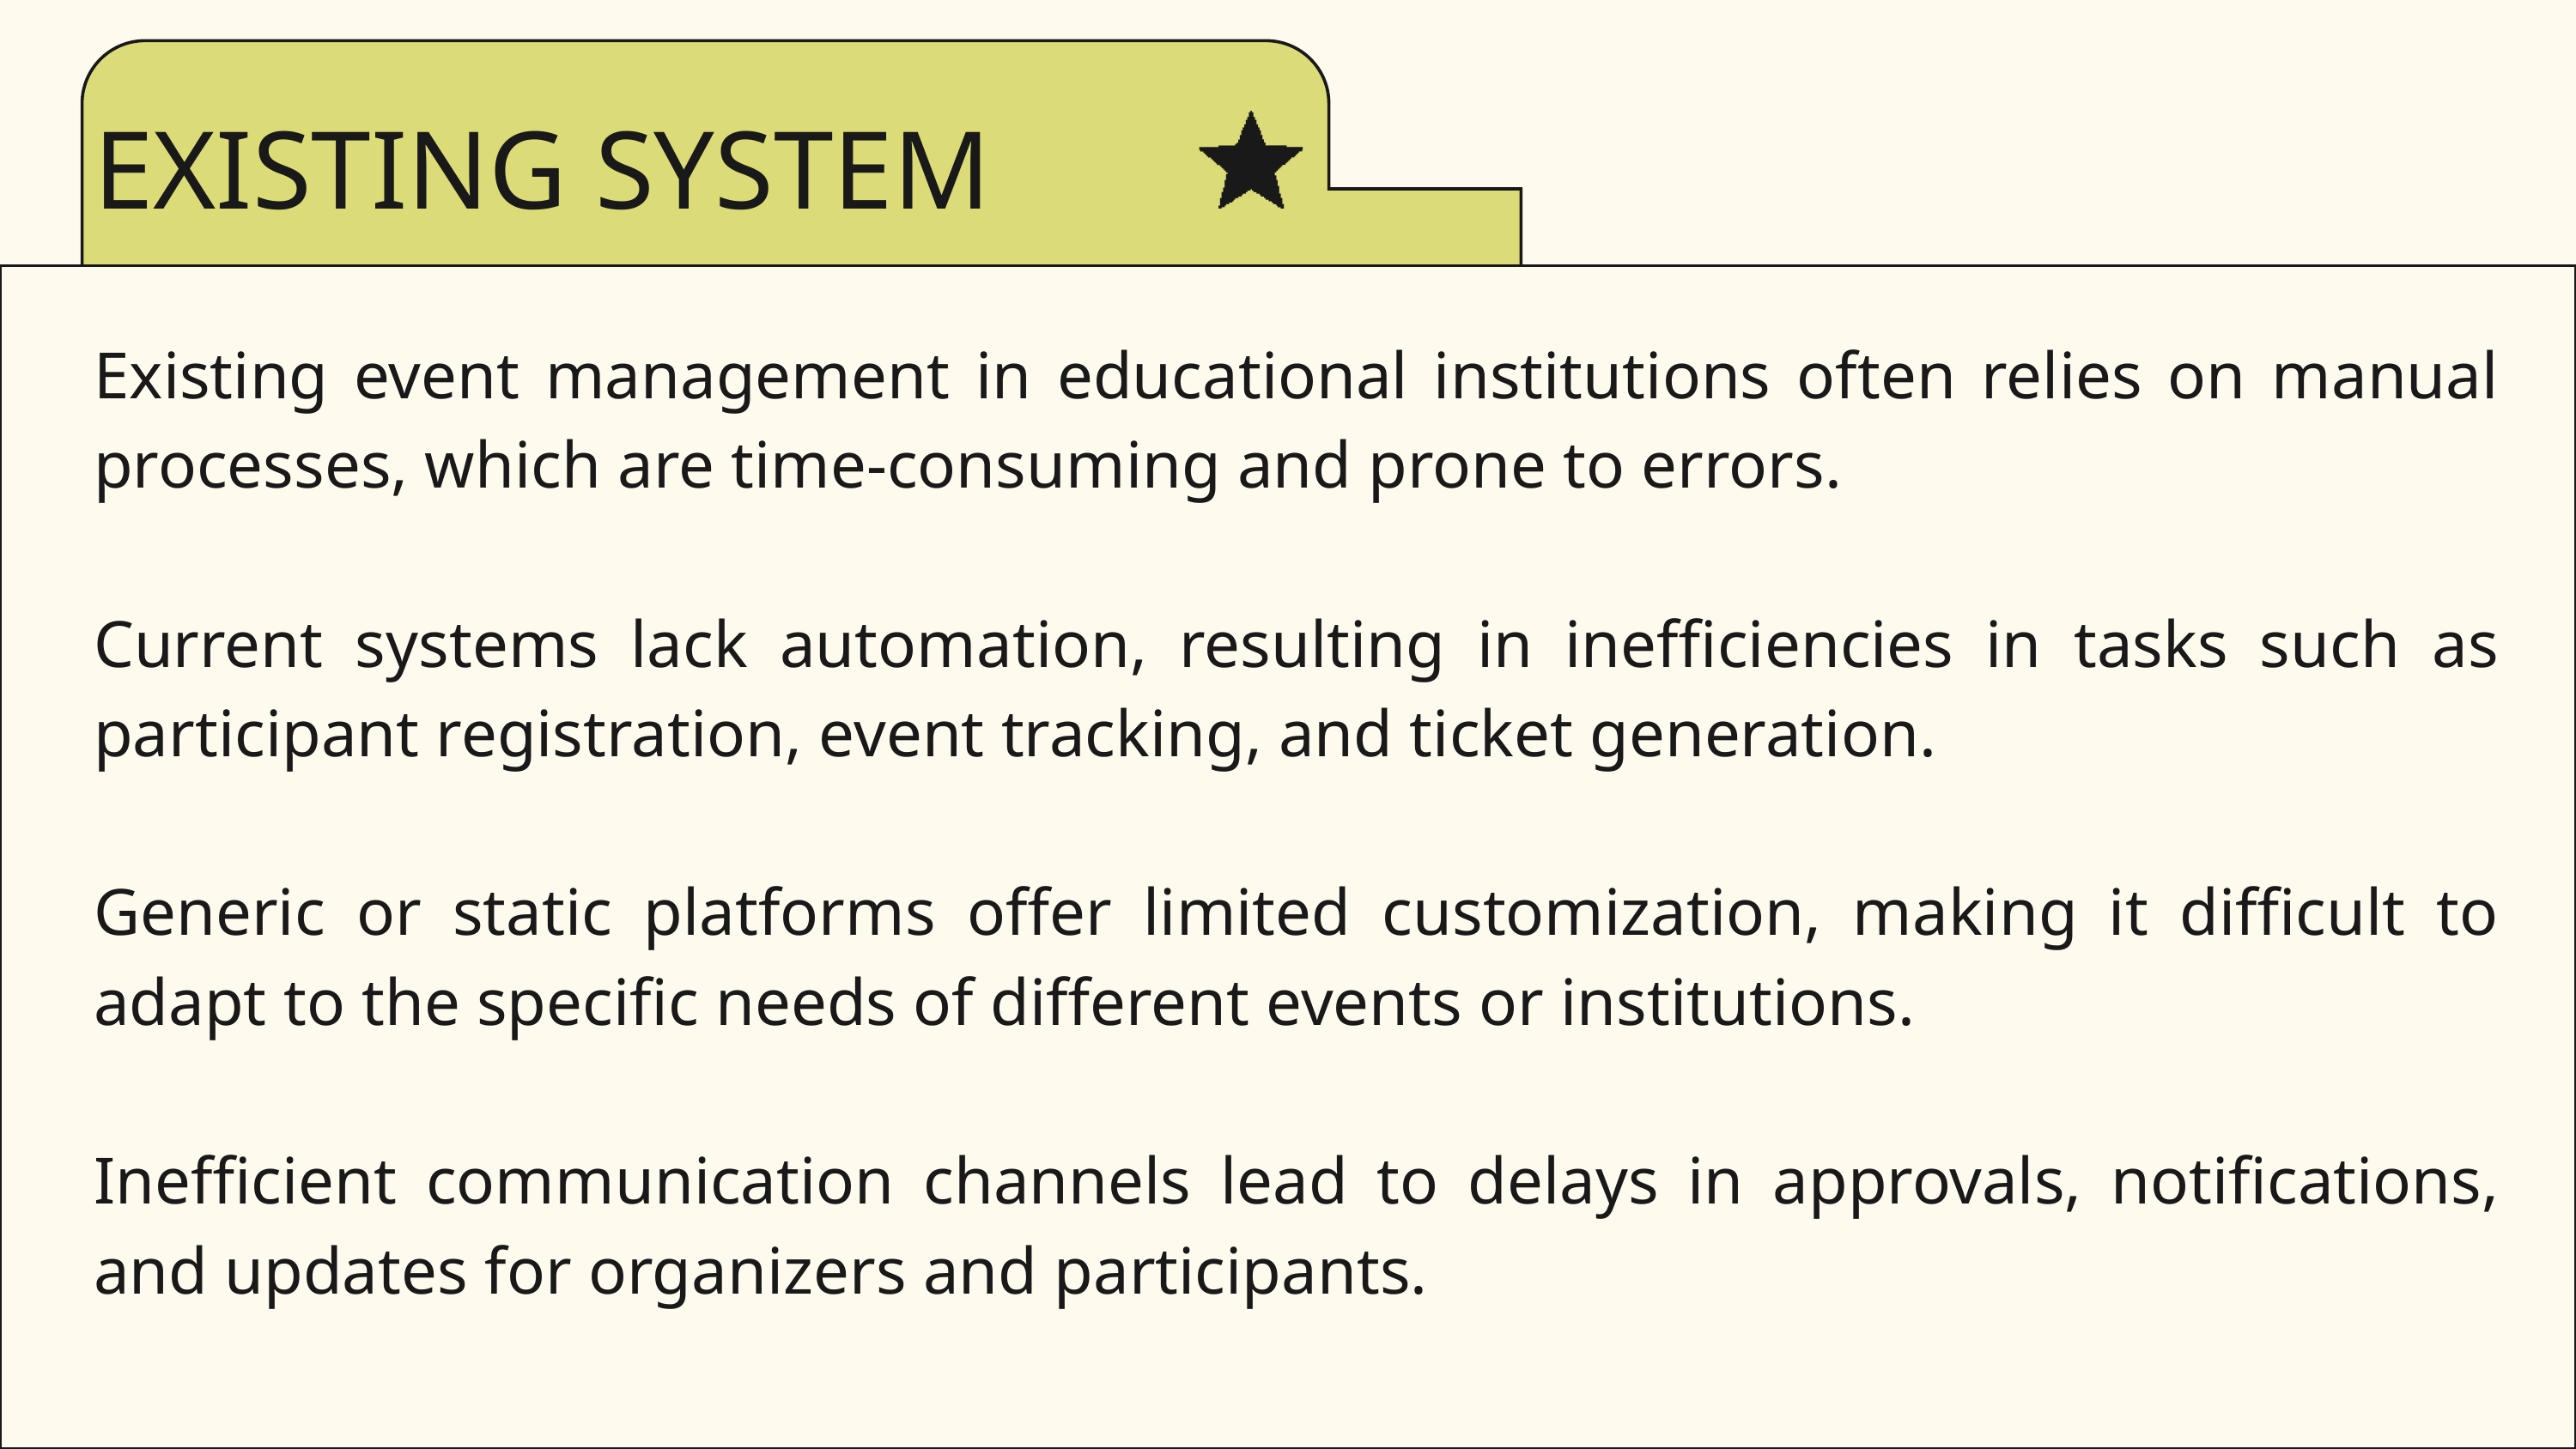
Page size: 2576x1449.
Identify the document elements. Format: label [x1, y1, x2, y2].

text_box [0, 265, 2576, 1449]
text_box [80, 39, 1523, 262]
